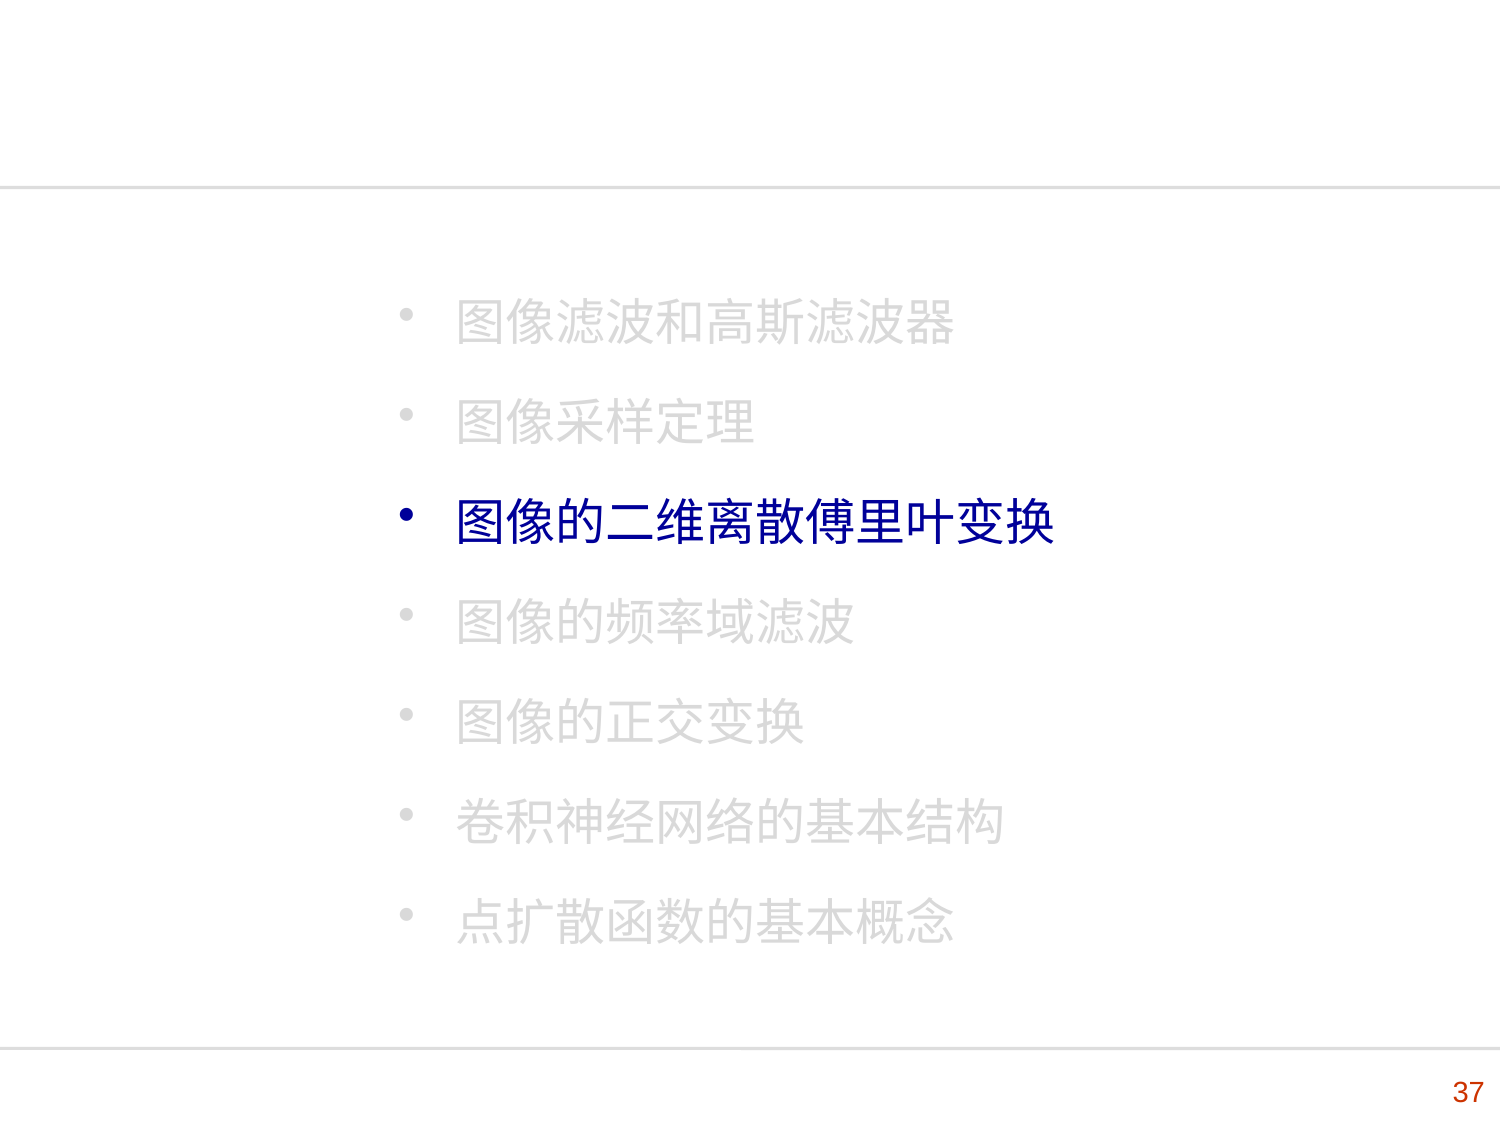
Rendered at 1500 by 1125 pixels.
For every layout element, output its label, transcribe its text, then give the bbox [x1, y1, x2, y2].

slide_number 37 [1149, 1065, 1500, 1104]
list 图像滤波和高斯滤波器 图像采样定理 图像的二维离散傅里叶变换 图像的频率域滤波 图像的正交变换 卷积神经网络的基本结构 点扩散函数的基本概念 [383, 252, 1211, 845]
